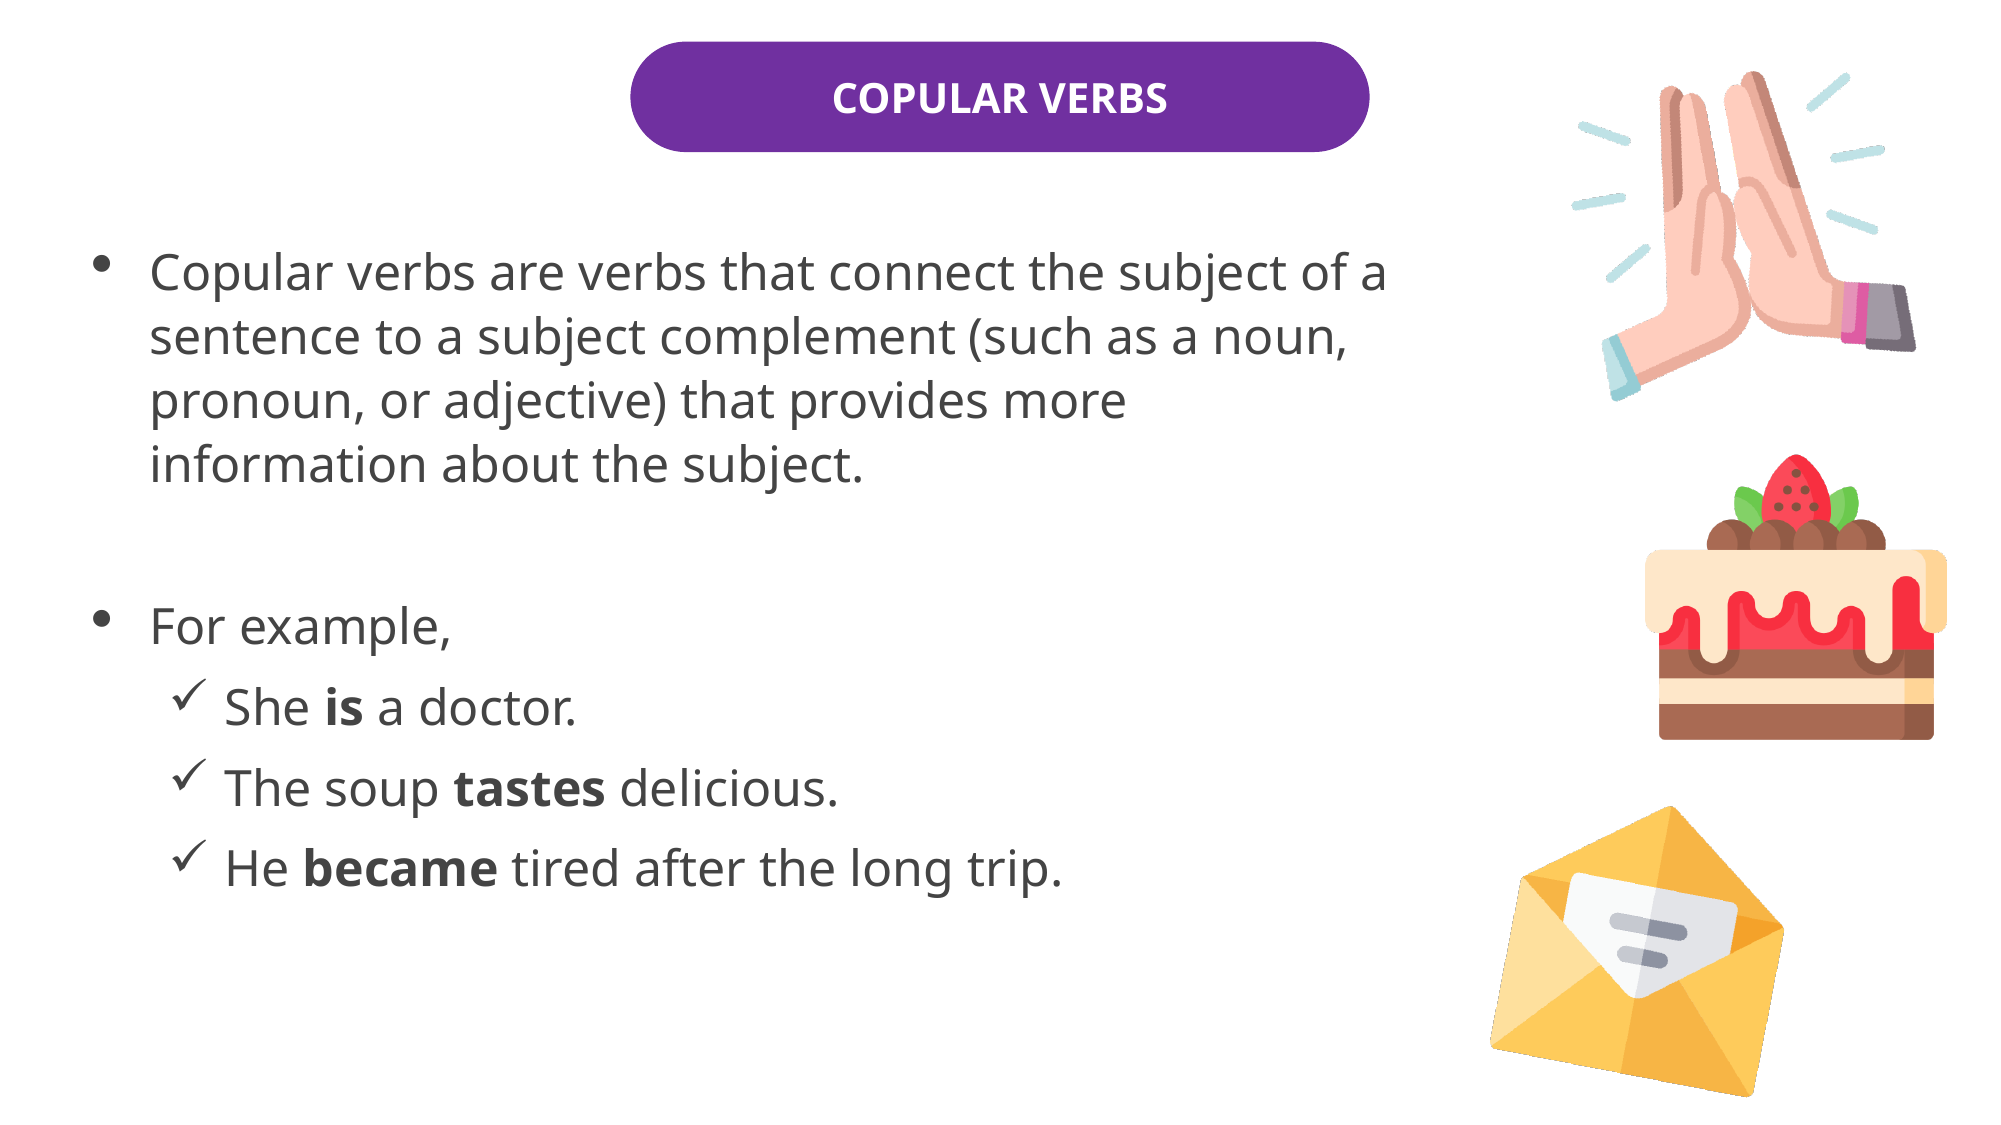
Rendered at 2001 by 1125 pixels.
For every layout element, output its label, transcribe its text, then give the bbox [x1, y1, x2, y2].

picture [1488, 781, 1804, 1098]
text_box Copular verbs are verbs that connect the subject of a sentence to a subject complement (such as a noun, pronoun, or adjective) that provides more information about the subject. For example, She is a doctor. The soup tastes delicious. He became tired after the long trip. [78, 228, 1409, 985]
text_box COPULAR VERBS [629, 40, 1371, 154]
picture [1553, 43, 1922, 414]
picture [1645, 446, 1947, 748]
